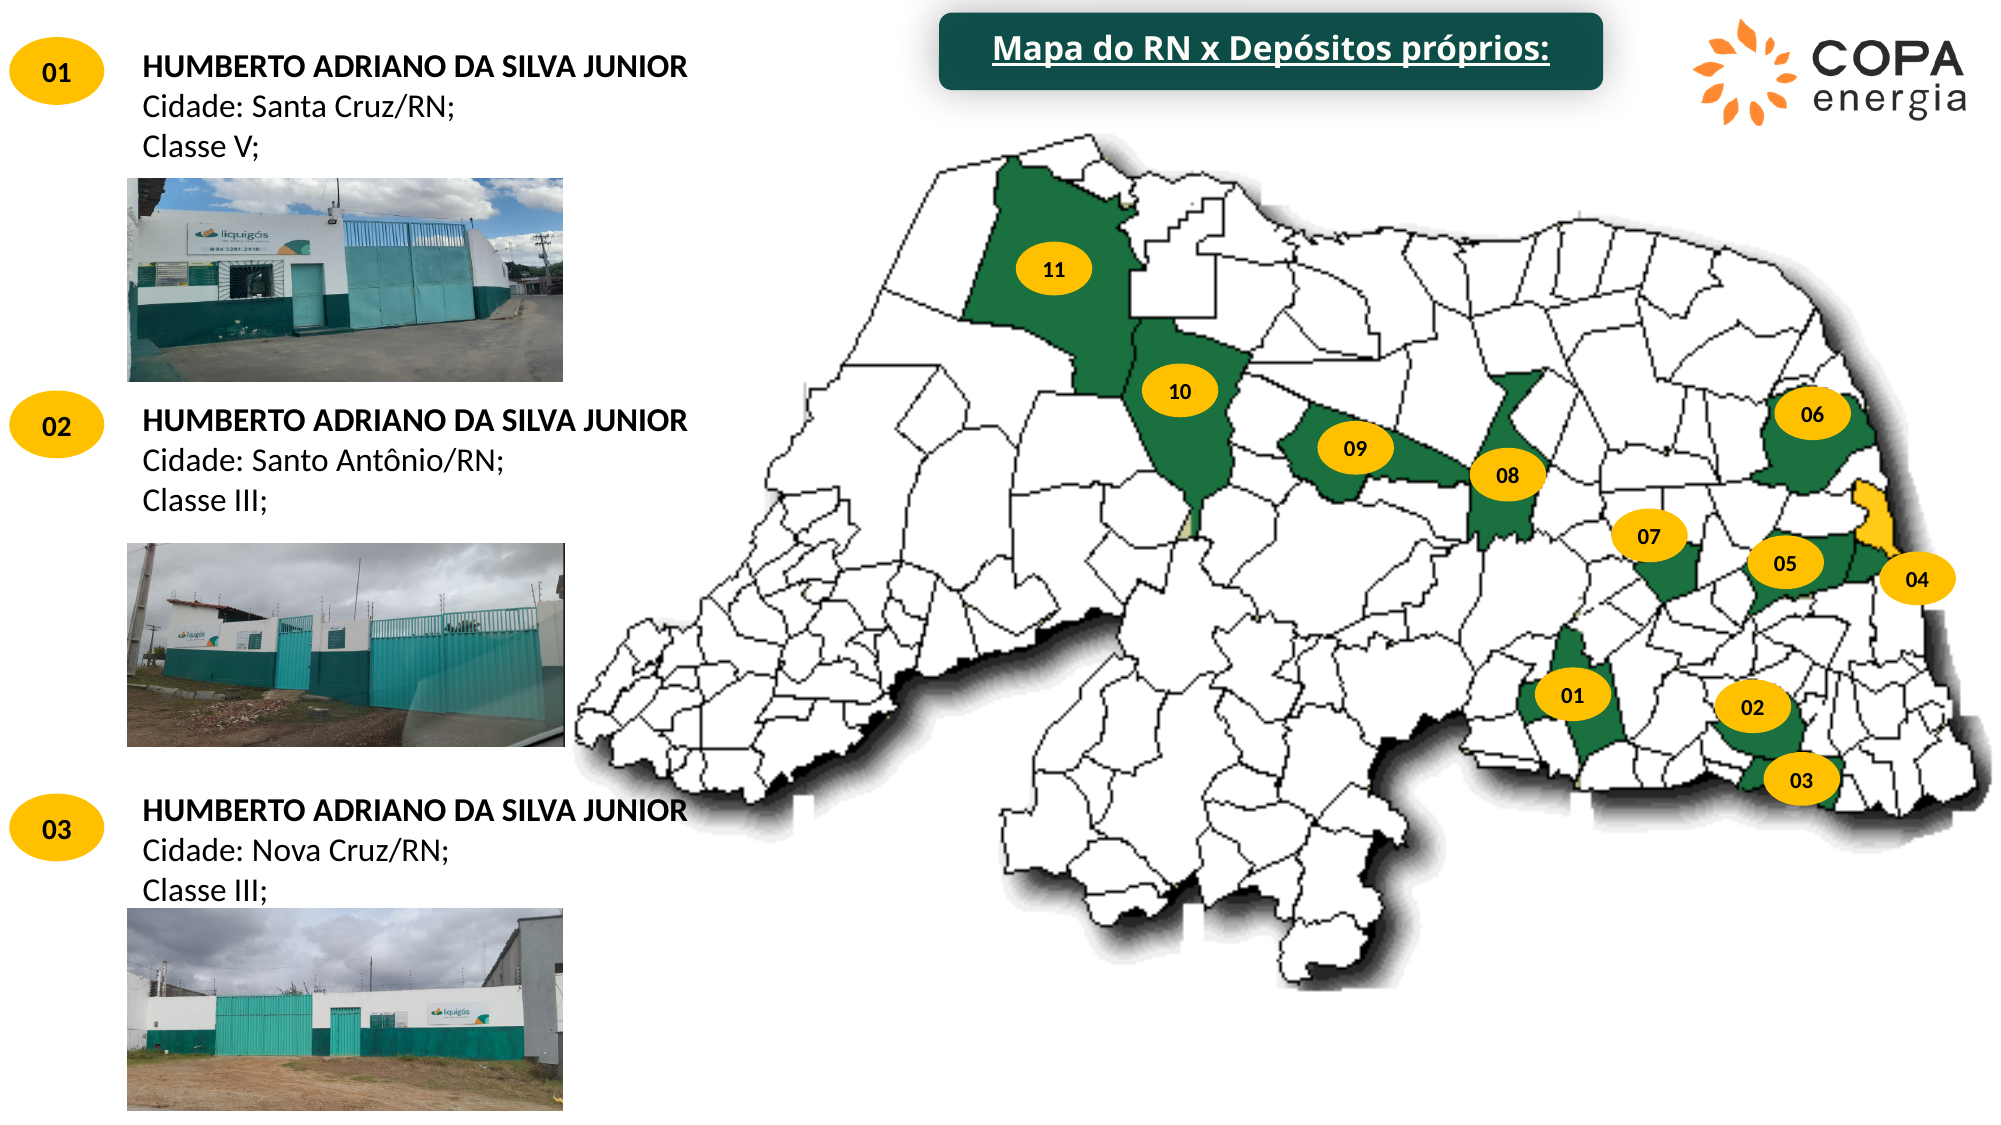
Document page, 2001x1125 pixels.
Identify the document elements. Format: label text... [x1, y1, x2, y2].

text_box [542, 58, 2000, 1005]
text_box Mapa do RN x Depósitos próprios: [937, 11, 1605, 58]
text_box 02 [8, 389, 106, 460]
text_box 01 [8, 35, 106, 106]
picture [127, 543, 565, 747]
text_box HUMBERTO ADRIANO DA SILVA JUNIOR Cidade: Nova Cruz/RN; Classe III; [127, 780, 542, 908]
picture [127, 908, 563, 1111]
text_box HUMBERTO ADRIANO DA SILVA JUNIOR Cidade: Santo Antônio/RN; Classe III; [127, 390, 542, 525]
picture [1692, 18, 1966, 126]
text_box 03 [8, 792, 106, 863]
text_box HUMBERTO ADRIANO DA SILVA JUNIOR Cidade: Santa Cruz/RN; Classe V; [127, 37, 731, 172]
picture [127, 178, 563, 382]
